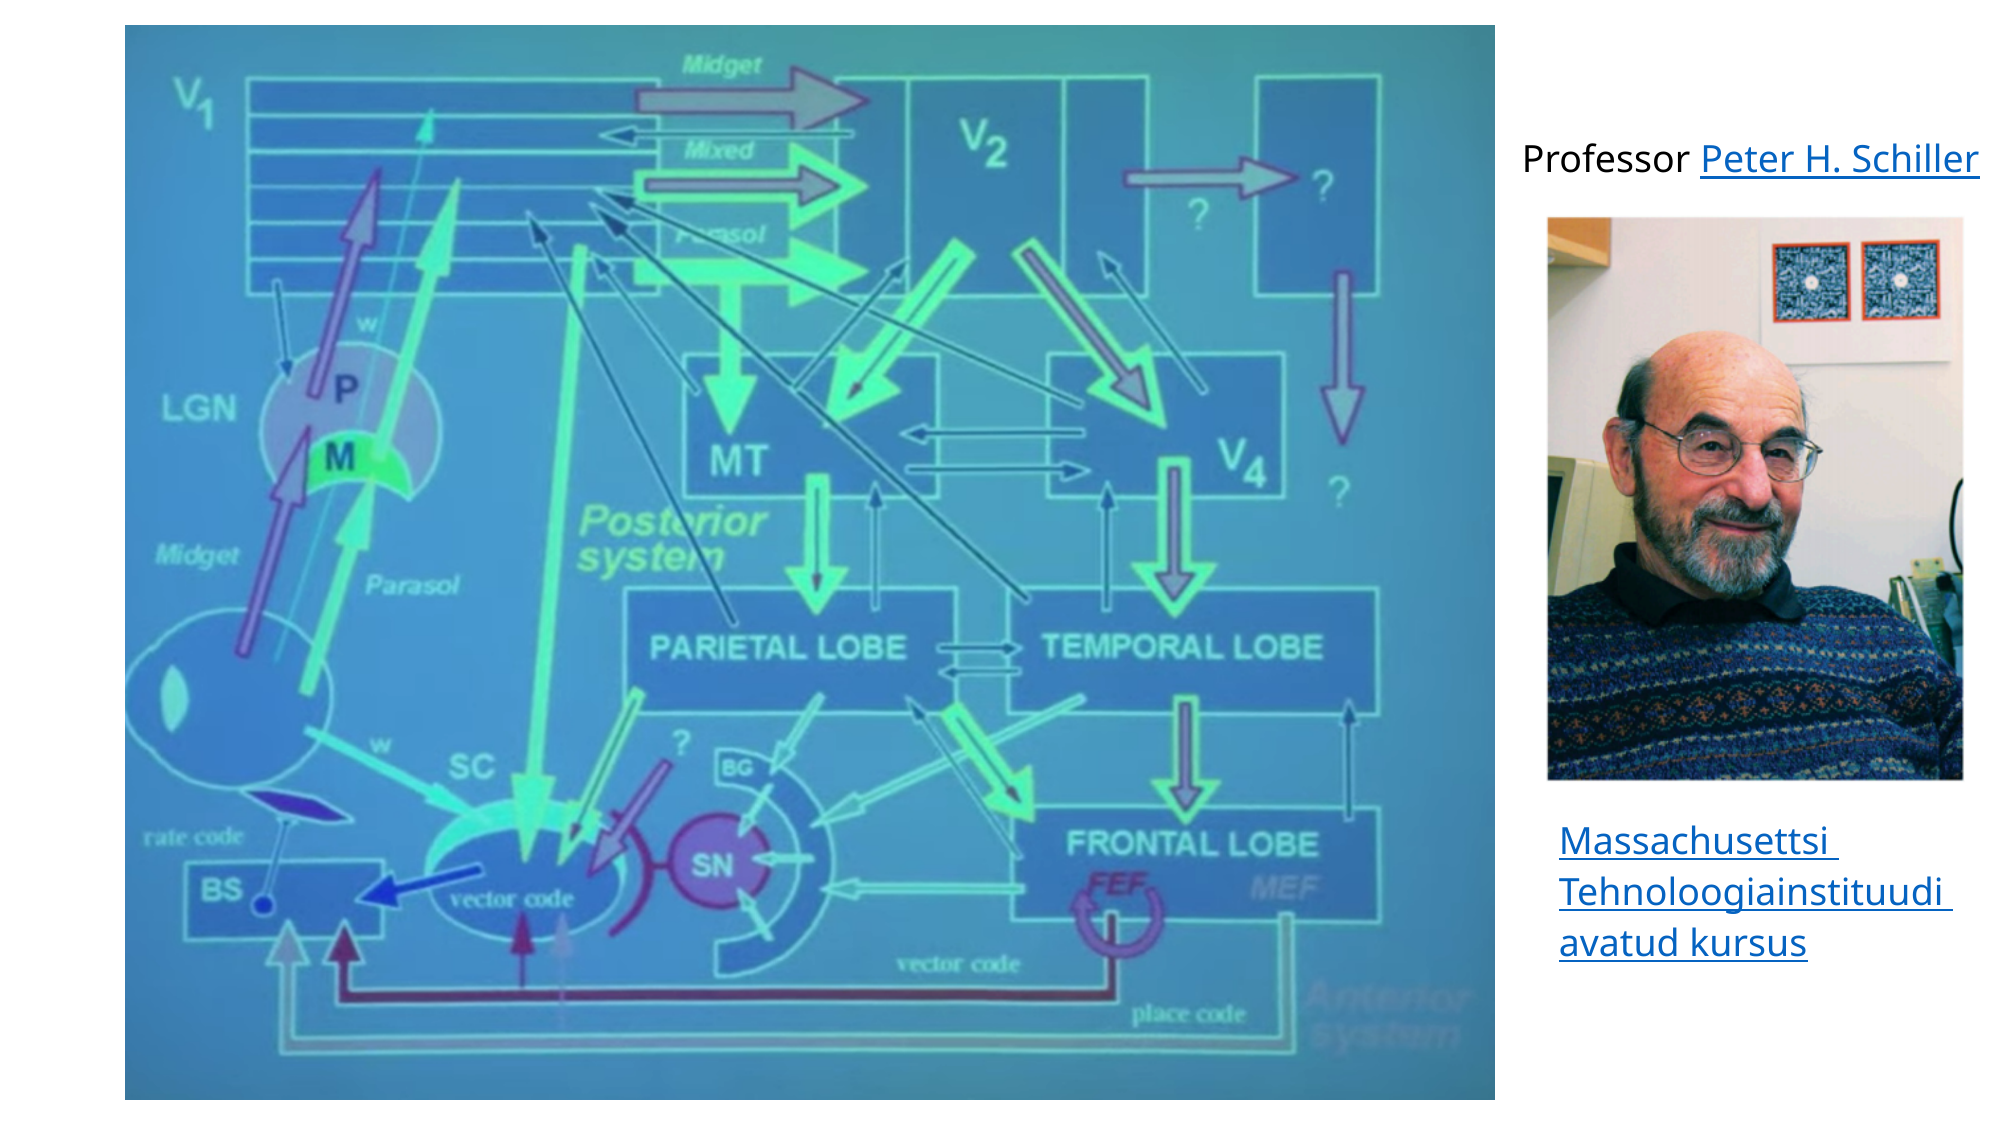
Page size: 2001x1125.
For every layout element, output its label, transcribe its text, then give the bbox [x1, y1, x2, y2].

picture [124, 25, 1495, 1100]
text_box Massachusettsi Tehnoloogiainstituudi avatud kursus [1544, 809, 2000, 978]
picture [1544, 212, 1965, 786]
text_box Professor Peter H. Schiller [1507, 128, 1995, 194]
